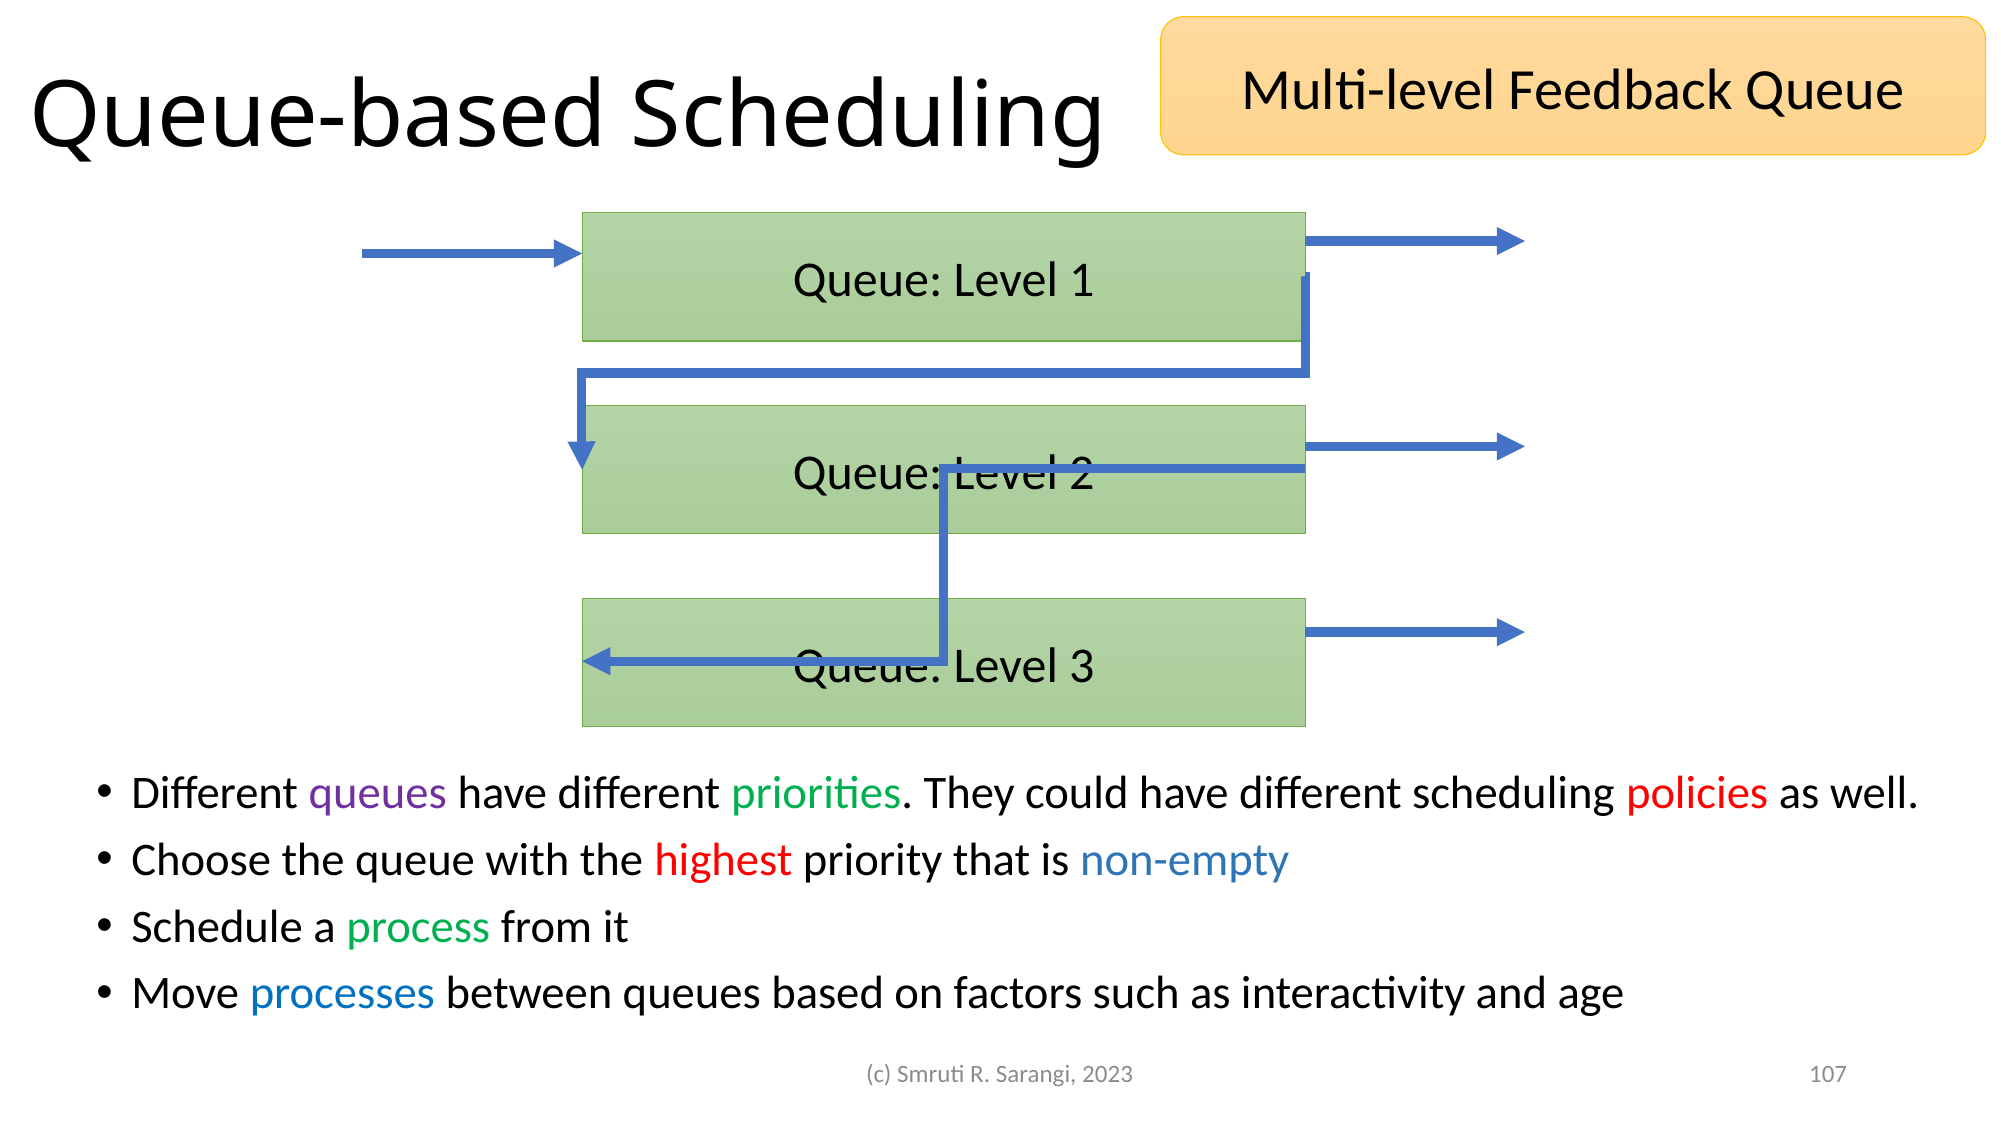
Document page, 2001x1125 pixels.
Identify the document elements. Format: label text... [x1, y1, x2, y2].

text_box Queue: Level 3 [582, 662, 1306, 727]
list Different queues have different priorities. They could have different scheduling policies as well. Choose the queue with the highest priority that is non-empty Schedule a process from it Move processes between queues based on factors such as interactivity and age [81, 760, 1936, 1058]
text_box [582, 468, 1306, 662]
footer (c) Smruti R. Sarangi, 2023 [662, 1042, 1338, 1103]
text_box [582, 276, 1306, 468]
text_box Queue: Level 1 [582, 212, 1306, 276]
slide_number 107 [1412, 1042, 1863, 1103]
title Queue-based Scheduling [14, 8, 1740, 226]
text_box Multi-level Feedback Queue [1160, 16, 1987, 156]
